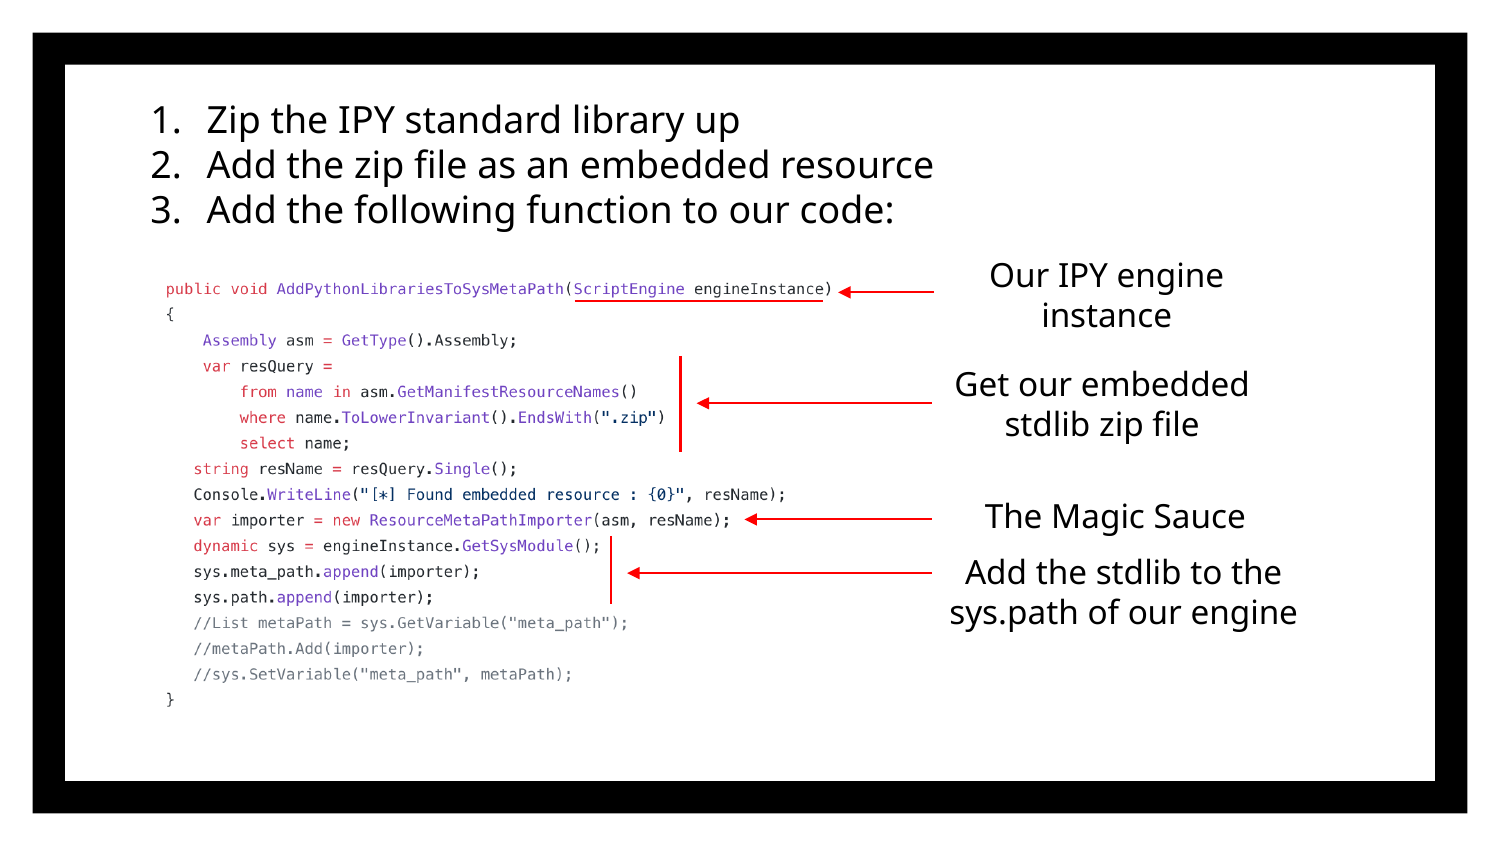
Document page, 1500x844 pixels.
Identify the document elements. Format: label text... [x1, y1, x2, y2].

text_box The Magic Sauce [942, 488, 1289, 543]
text_box Add the stdlib to the sys.path of our engine [933, 543, 1315, 639]
picture [135, 266, 880, 723]
text_box Zip the IPY standard library up Add the zip file as an embedded resource Add the following function to our code: [135, 88, 1048, 238]
text_box Our IPY engine instance [969, 247, 1244, 342]
text_box Get our embedded stdlib zip file [912, 355, 1293, 451]
